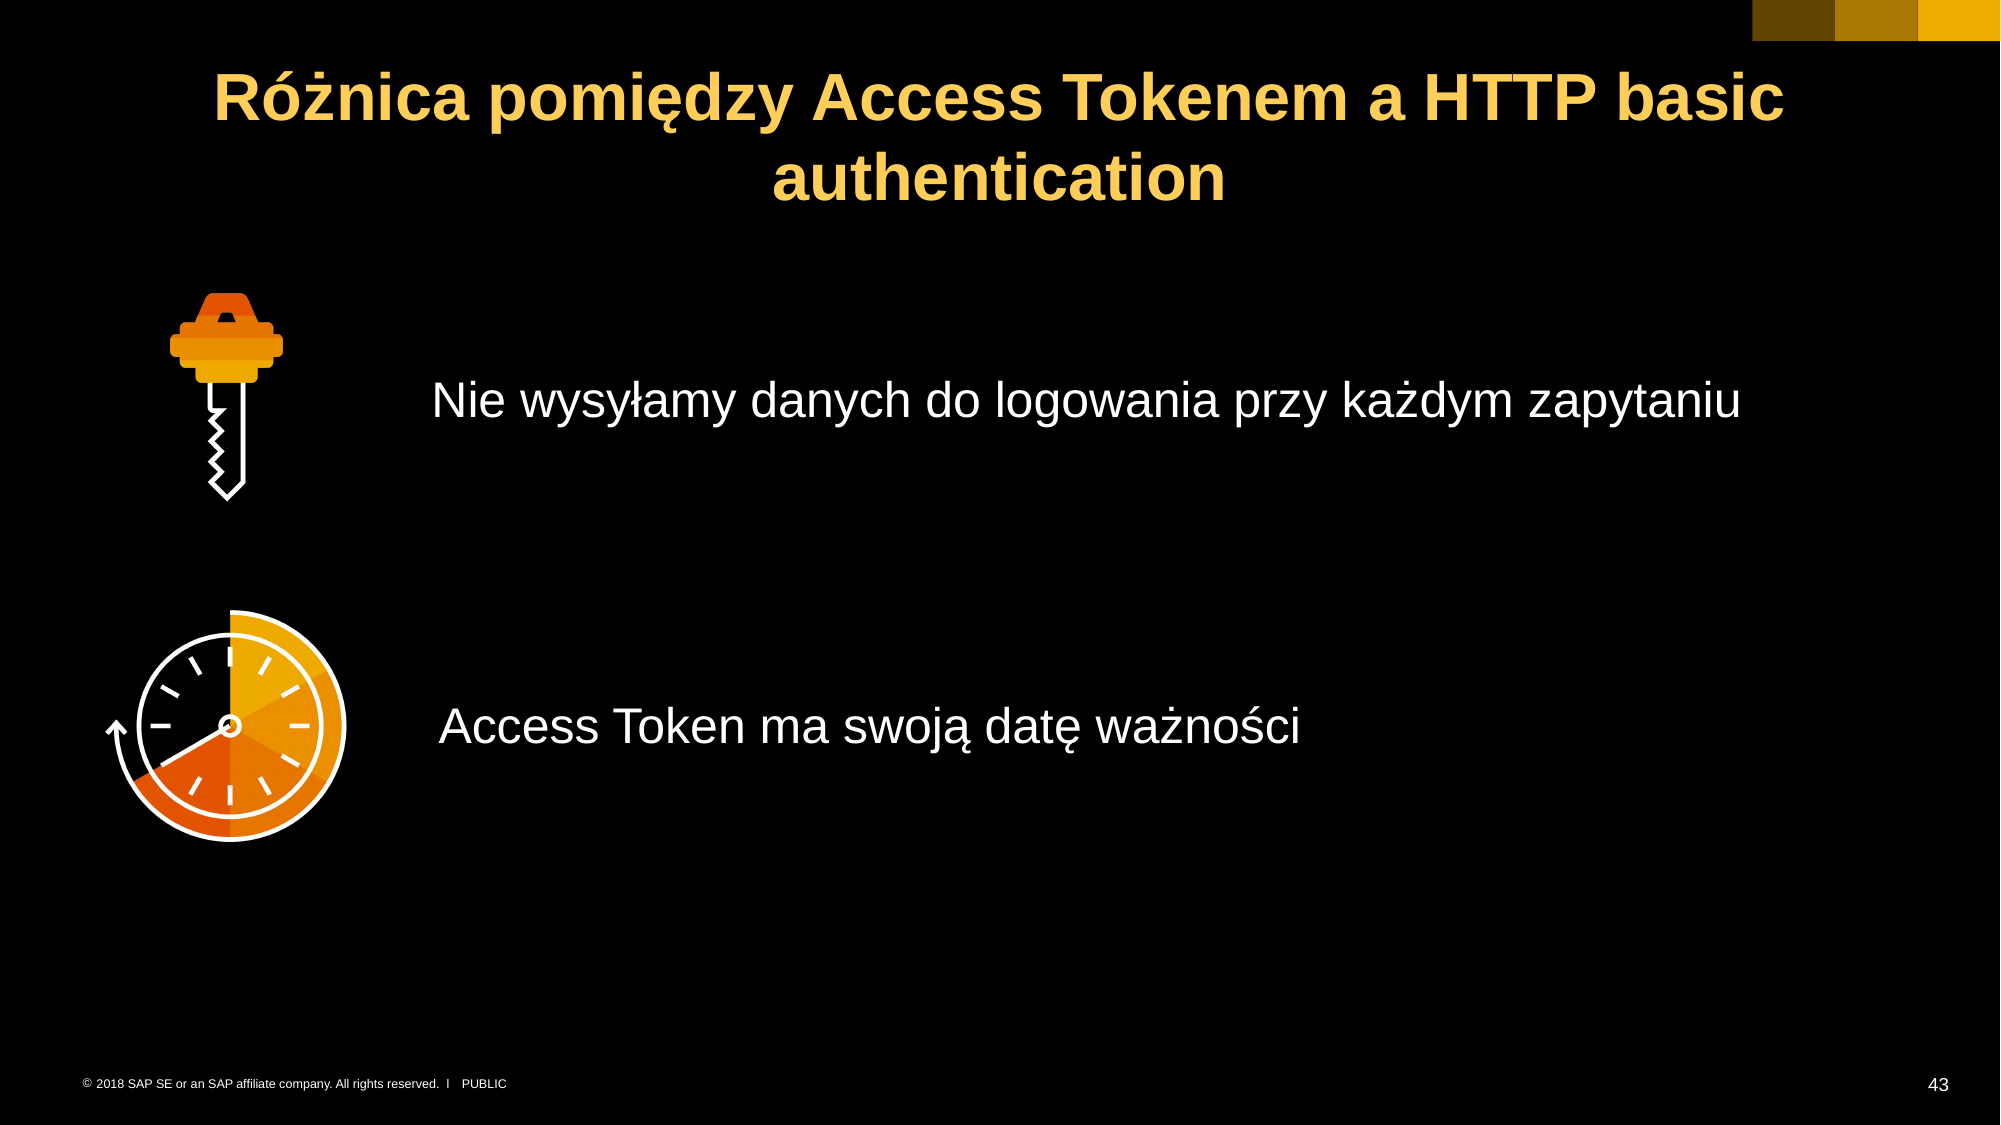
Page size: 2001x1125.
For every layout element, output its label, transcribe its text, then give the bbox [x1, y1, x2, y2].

text_box Access Token ma swoją datę ważności [423, 685, 1317, 761]
picture [81, 579, 371, 869]
text_box Różnica pomiędzy Access Tokenem a HTTP basic authentication [81, 46, 1919, 222]
picture [81, 253, 371, 543]
text_box Nie wysyłamy danych do logowania przy każdym zapytaniu [416, 359, 1758, 435]
